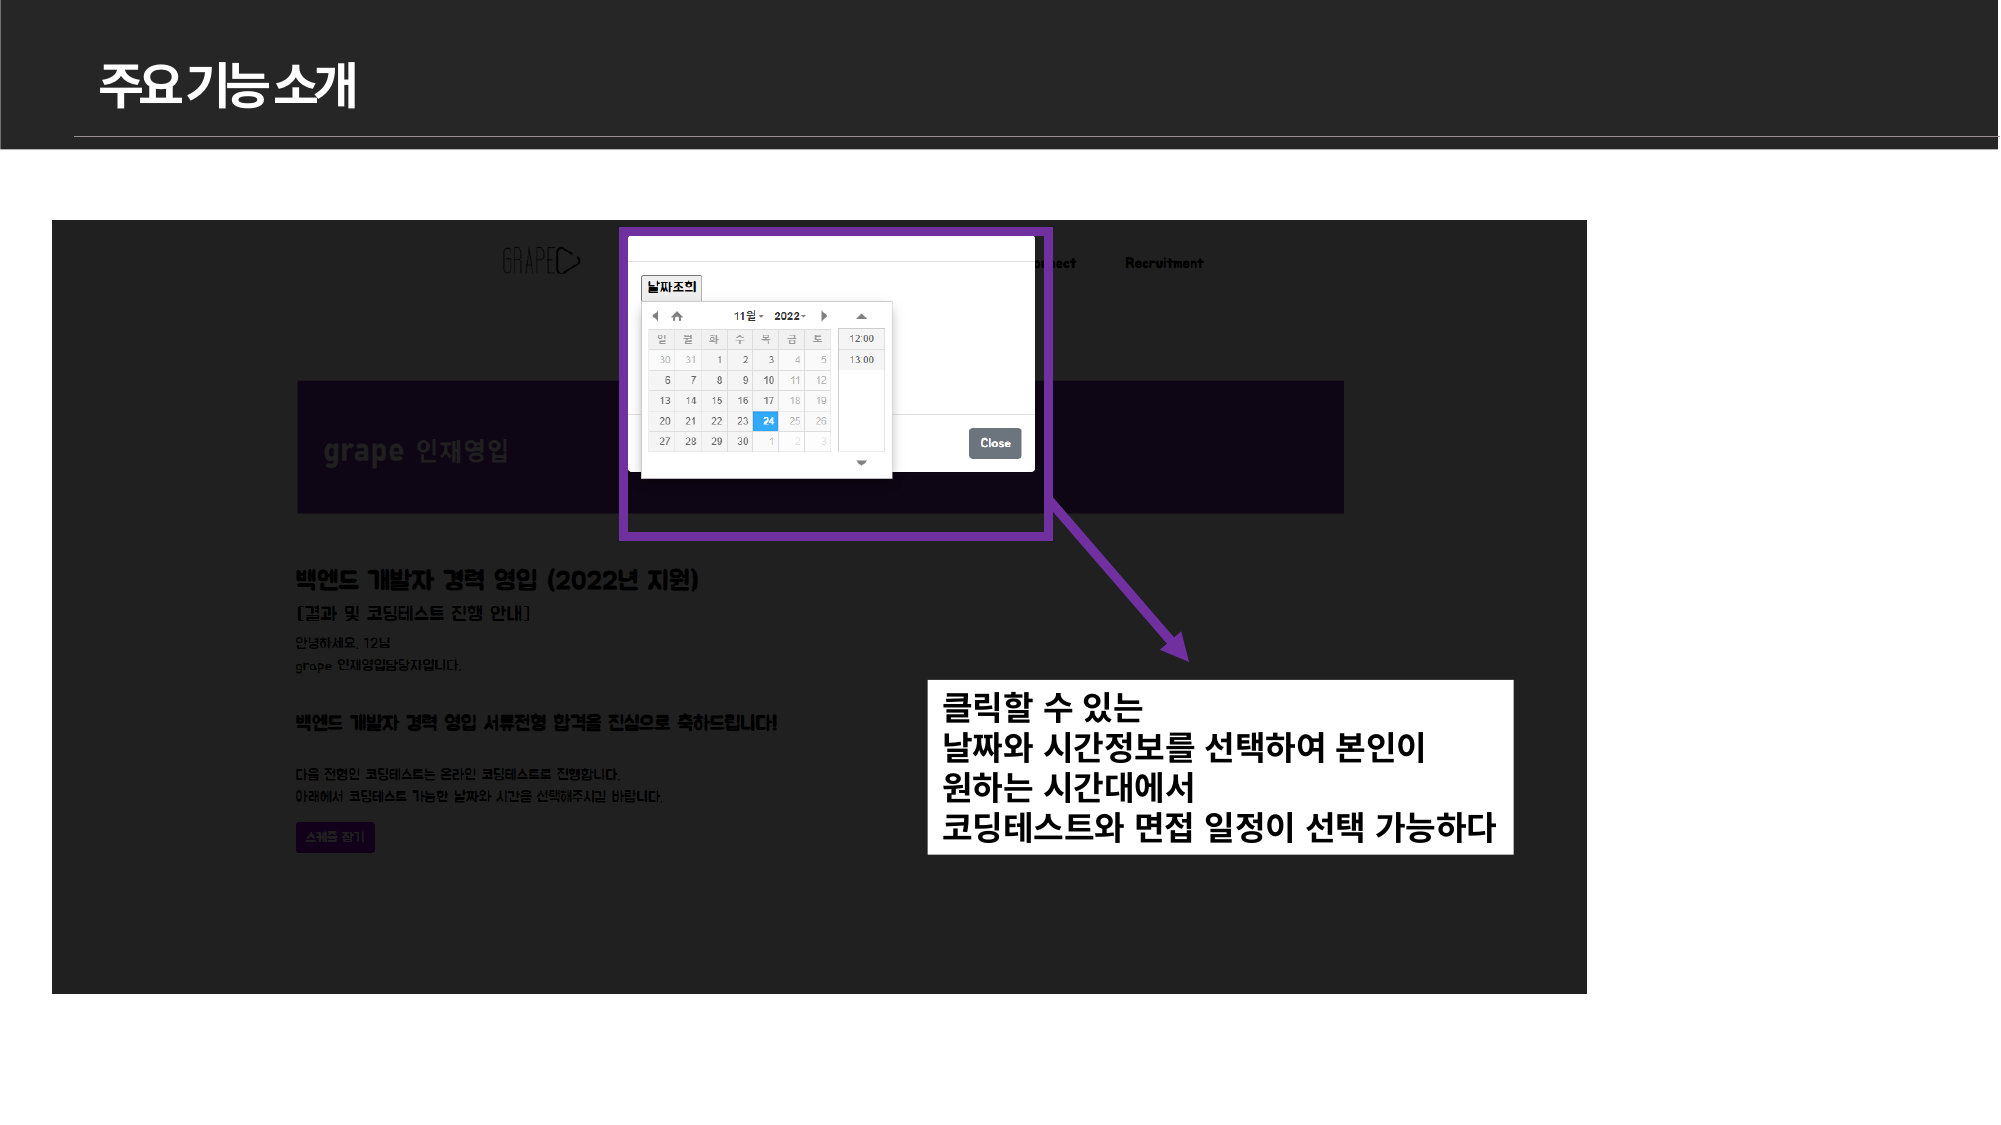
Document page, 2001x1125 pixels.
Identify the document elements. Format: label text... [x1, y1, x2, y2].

text_box 주요 기능 소개 [83, 46, 375, 122]
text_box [1048, 499, 1189, 662]
picture [52, 220, 1587, 994]
text_box [0, 0, 1999, 150]
